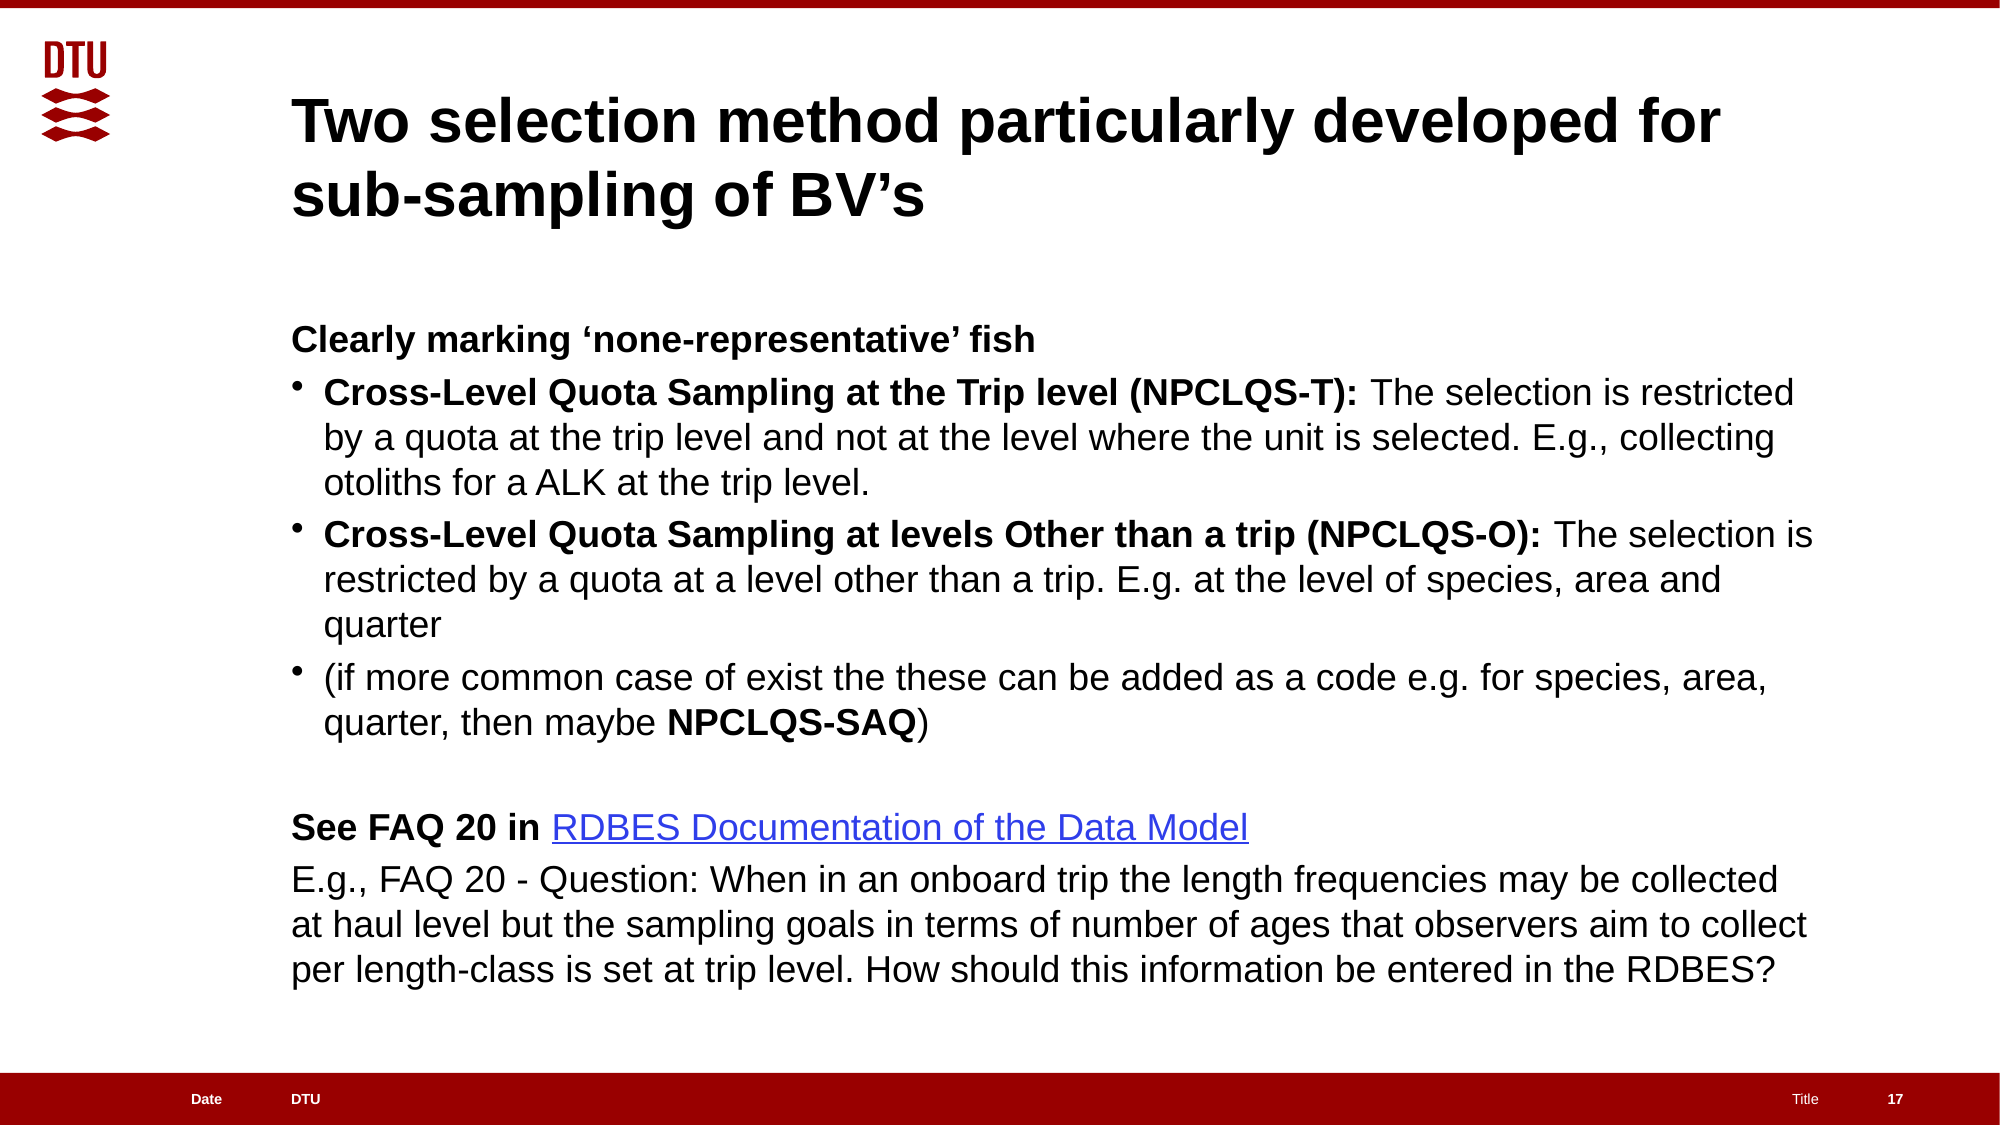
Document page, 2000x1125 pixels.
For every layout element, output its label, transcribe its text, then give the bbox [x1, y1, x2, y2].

list Clearly marking ‘none-representative’ fish Cross-Level Quota Sampling at the Trip level (NPCLQS-T): The selection is restricted by a quota at the trip level and not at the level where the unit is selected. E.g., collecting otoliths for a ALK at the trip level. Cross-Level Quota Sampling at levels Other than a trip (NPCLQS-O): The selection is restricted by a quota at a level other than a trip. E.g. at the level of species, area and quarter (if more common case of exist the these can be added as a code e.g. for species, area, quarter, then maybe NPCLQS-SAQ) See FAQ 20 in RDBES Documentation of the Data Model E.g., FAQ 20 - Question: When in an onboard trip the length frequencies may be collected at haul level but the sampling goals in terms of number of ages that observers aim to collect per length-class is set at trip level. How should this information be entered in the RDBES? [291, 279, 1819, 1026]
title Two selection method particularly developed for sub-sampling of BV’s [291, 69, 1819, 230]
slide_number 17 [1887, 1073, 1959, 1125]
